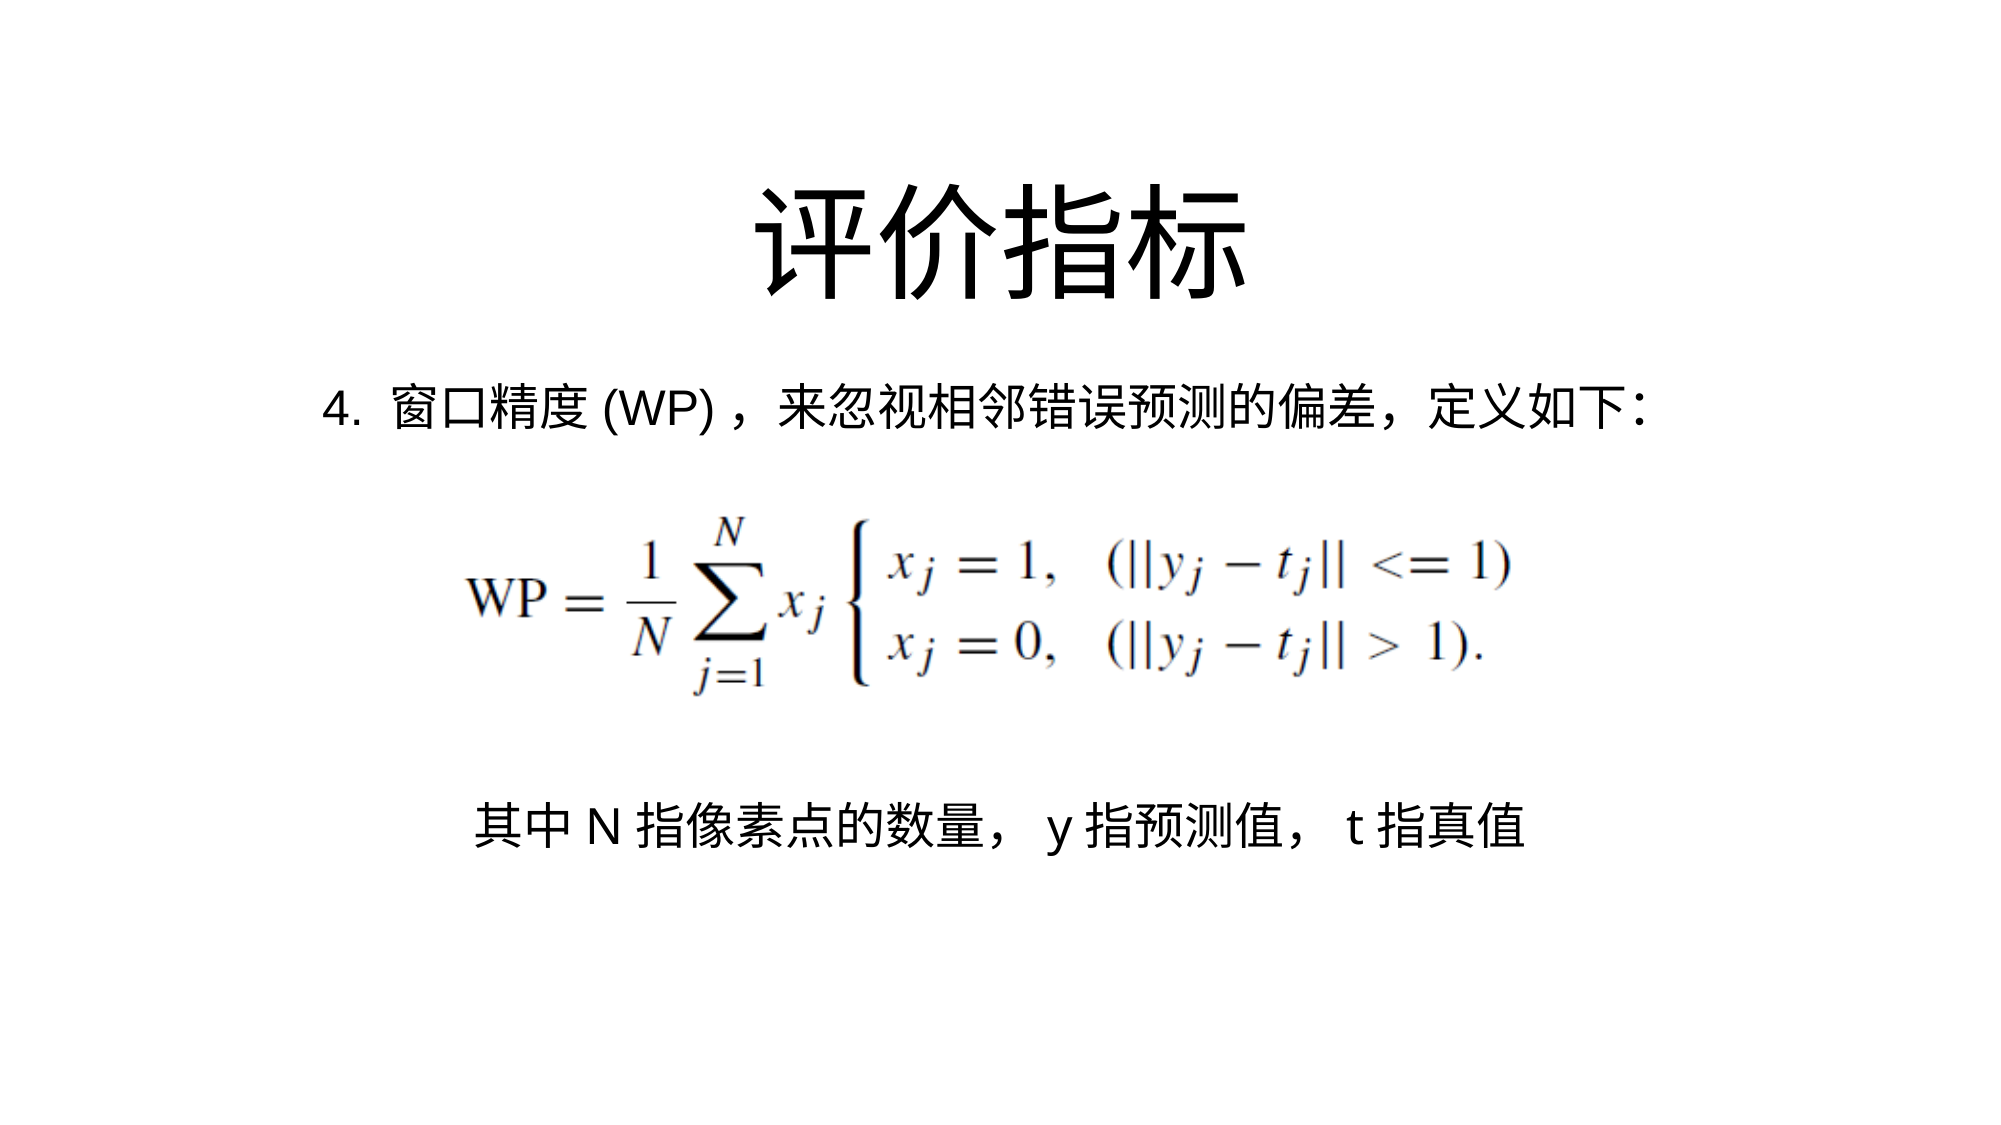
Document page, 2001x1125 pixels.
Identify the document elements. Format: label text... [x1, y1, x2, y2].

title 评价指标 [249, 184, 1750, 324]
text_box 其中N指像素点的数量，y指预测值，t指真值 [351, 786, 1649, 862]
subtitle 4. 窗口精度(WP)，来忽视相邻错误预测的偏差，定义如下： [249, 367, 1750, 640]
picture [430, 502, 1570, 708]
